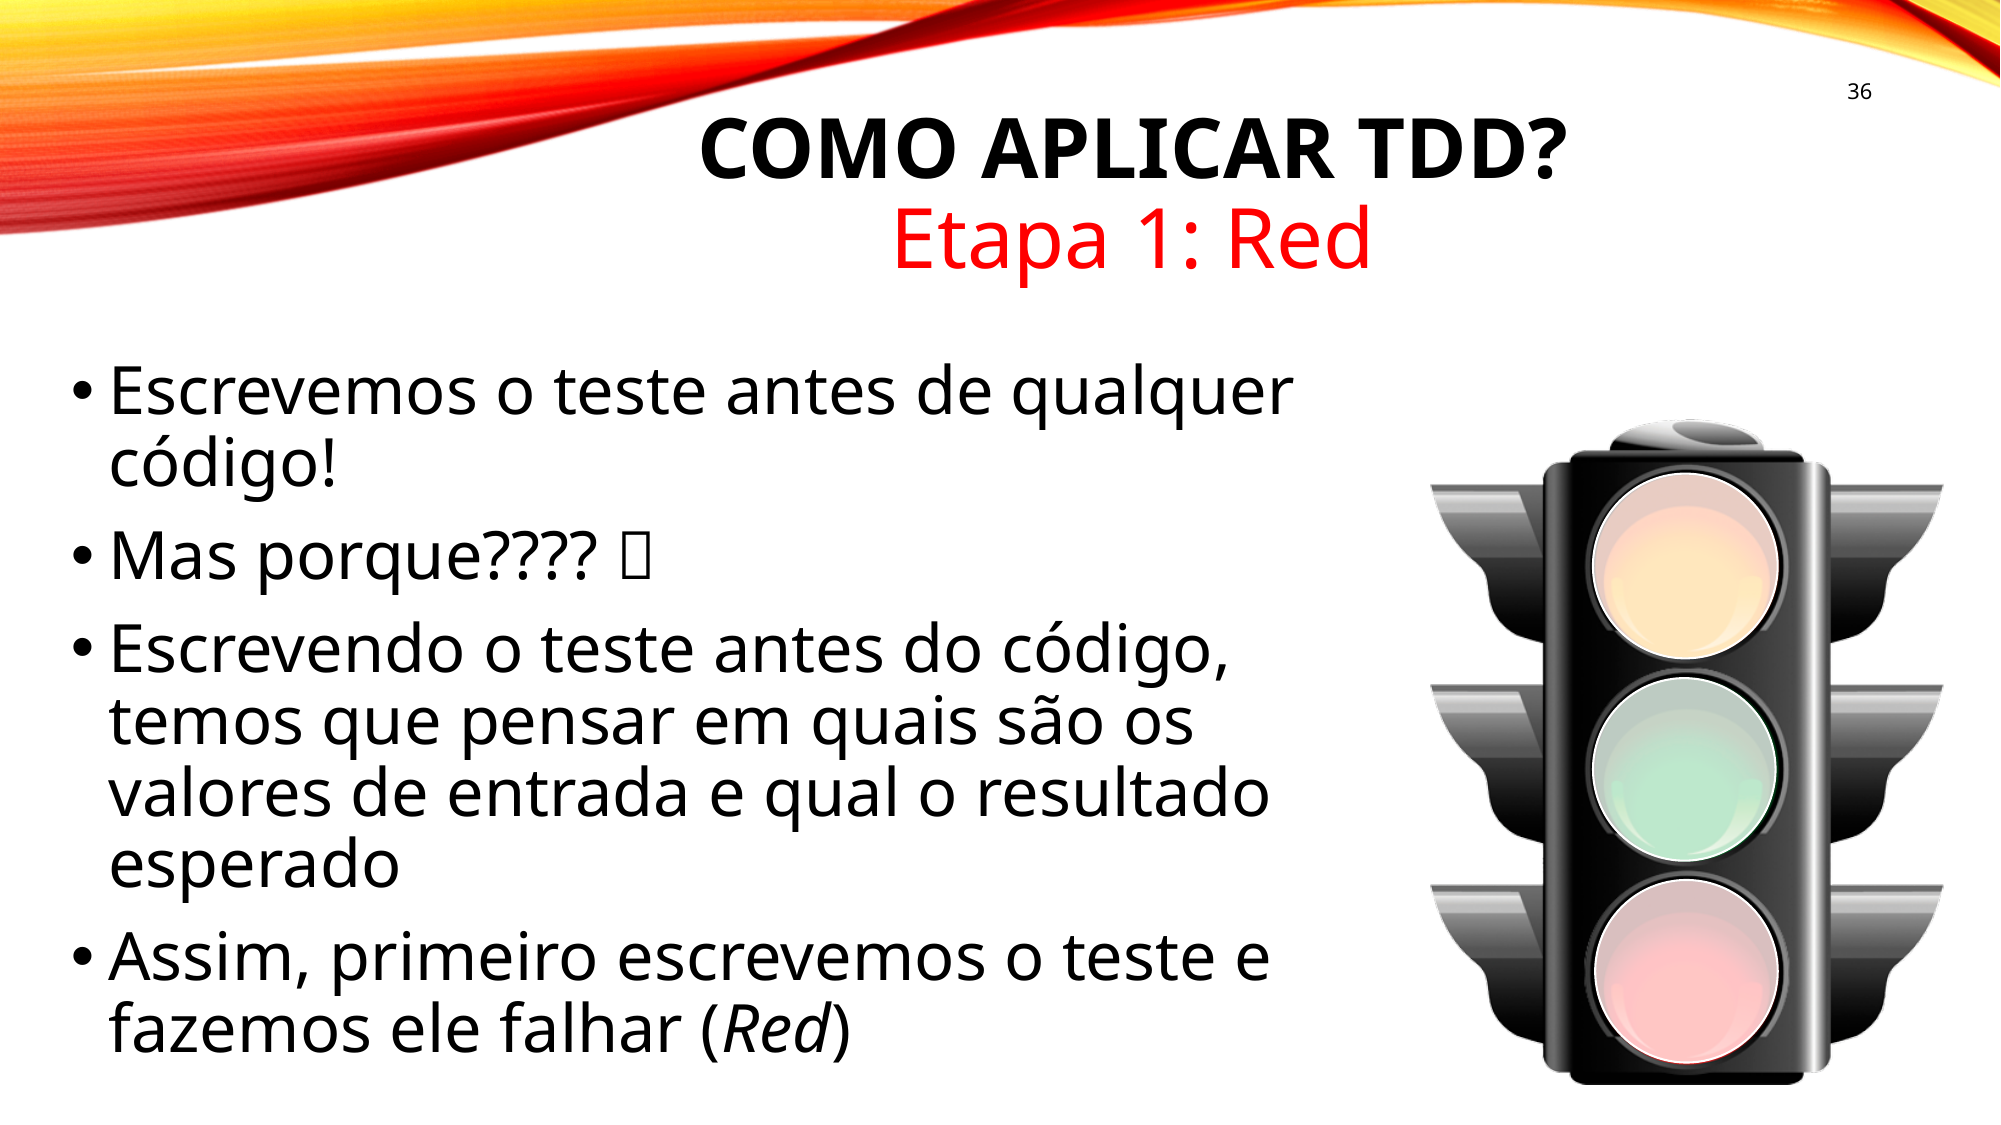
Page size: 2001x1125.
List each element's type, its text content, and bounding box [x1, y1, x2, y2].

picture [1344, 399, 2000, 1085]
slide_number 36 [1437, 62, 1888, 123]
title como Aplicar tdd? Etapa 1: Red [289, 72, 1977, 320]
list Escrevemos o teste antes de qualquer código! Mas porque???? 🤔 Escrevendo o teste antes do código, temos que pensar em quais são os valores de entrada e qual o resultado esperado Assim, primeiro escrevemos o teste e fazemos ele falhar (Red) [55, 349, 1451, 1085]
picture [0, 0, 2000, 237]
